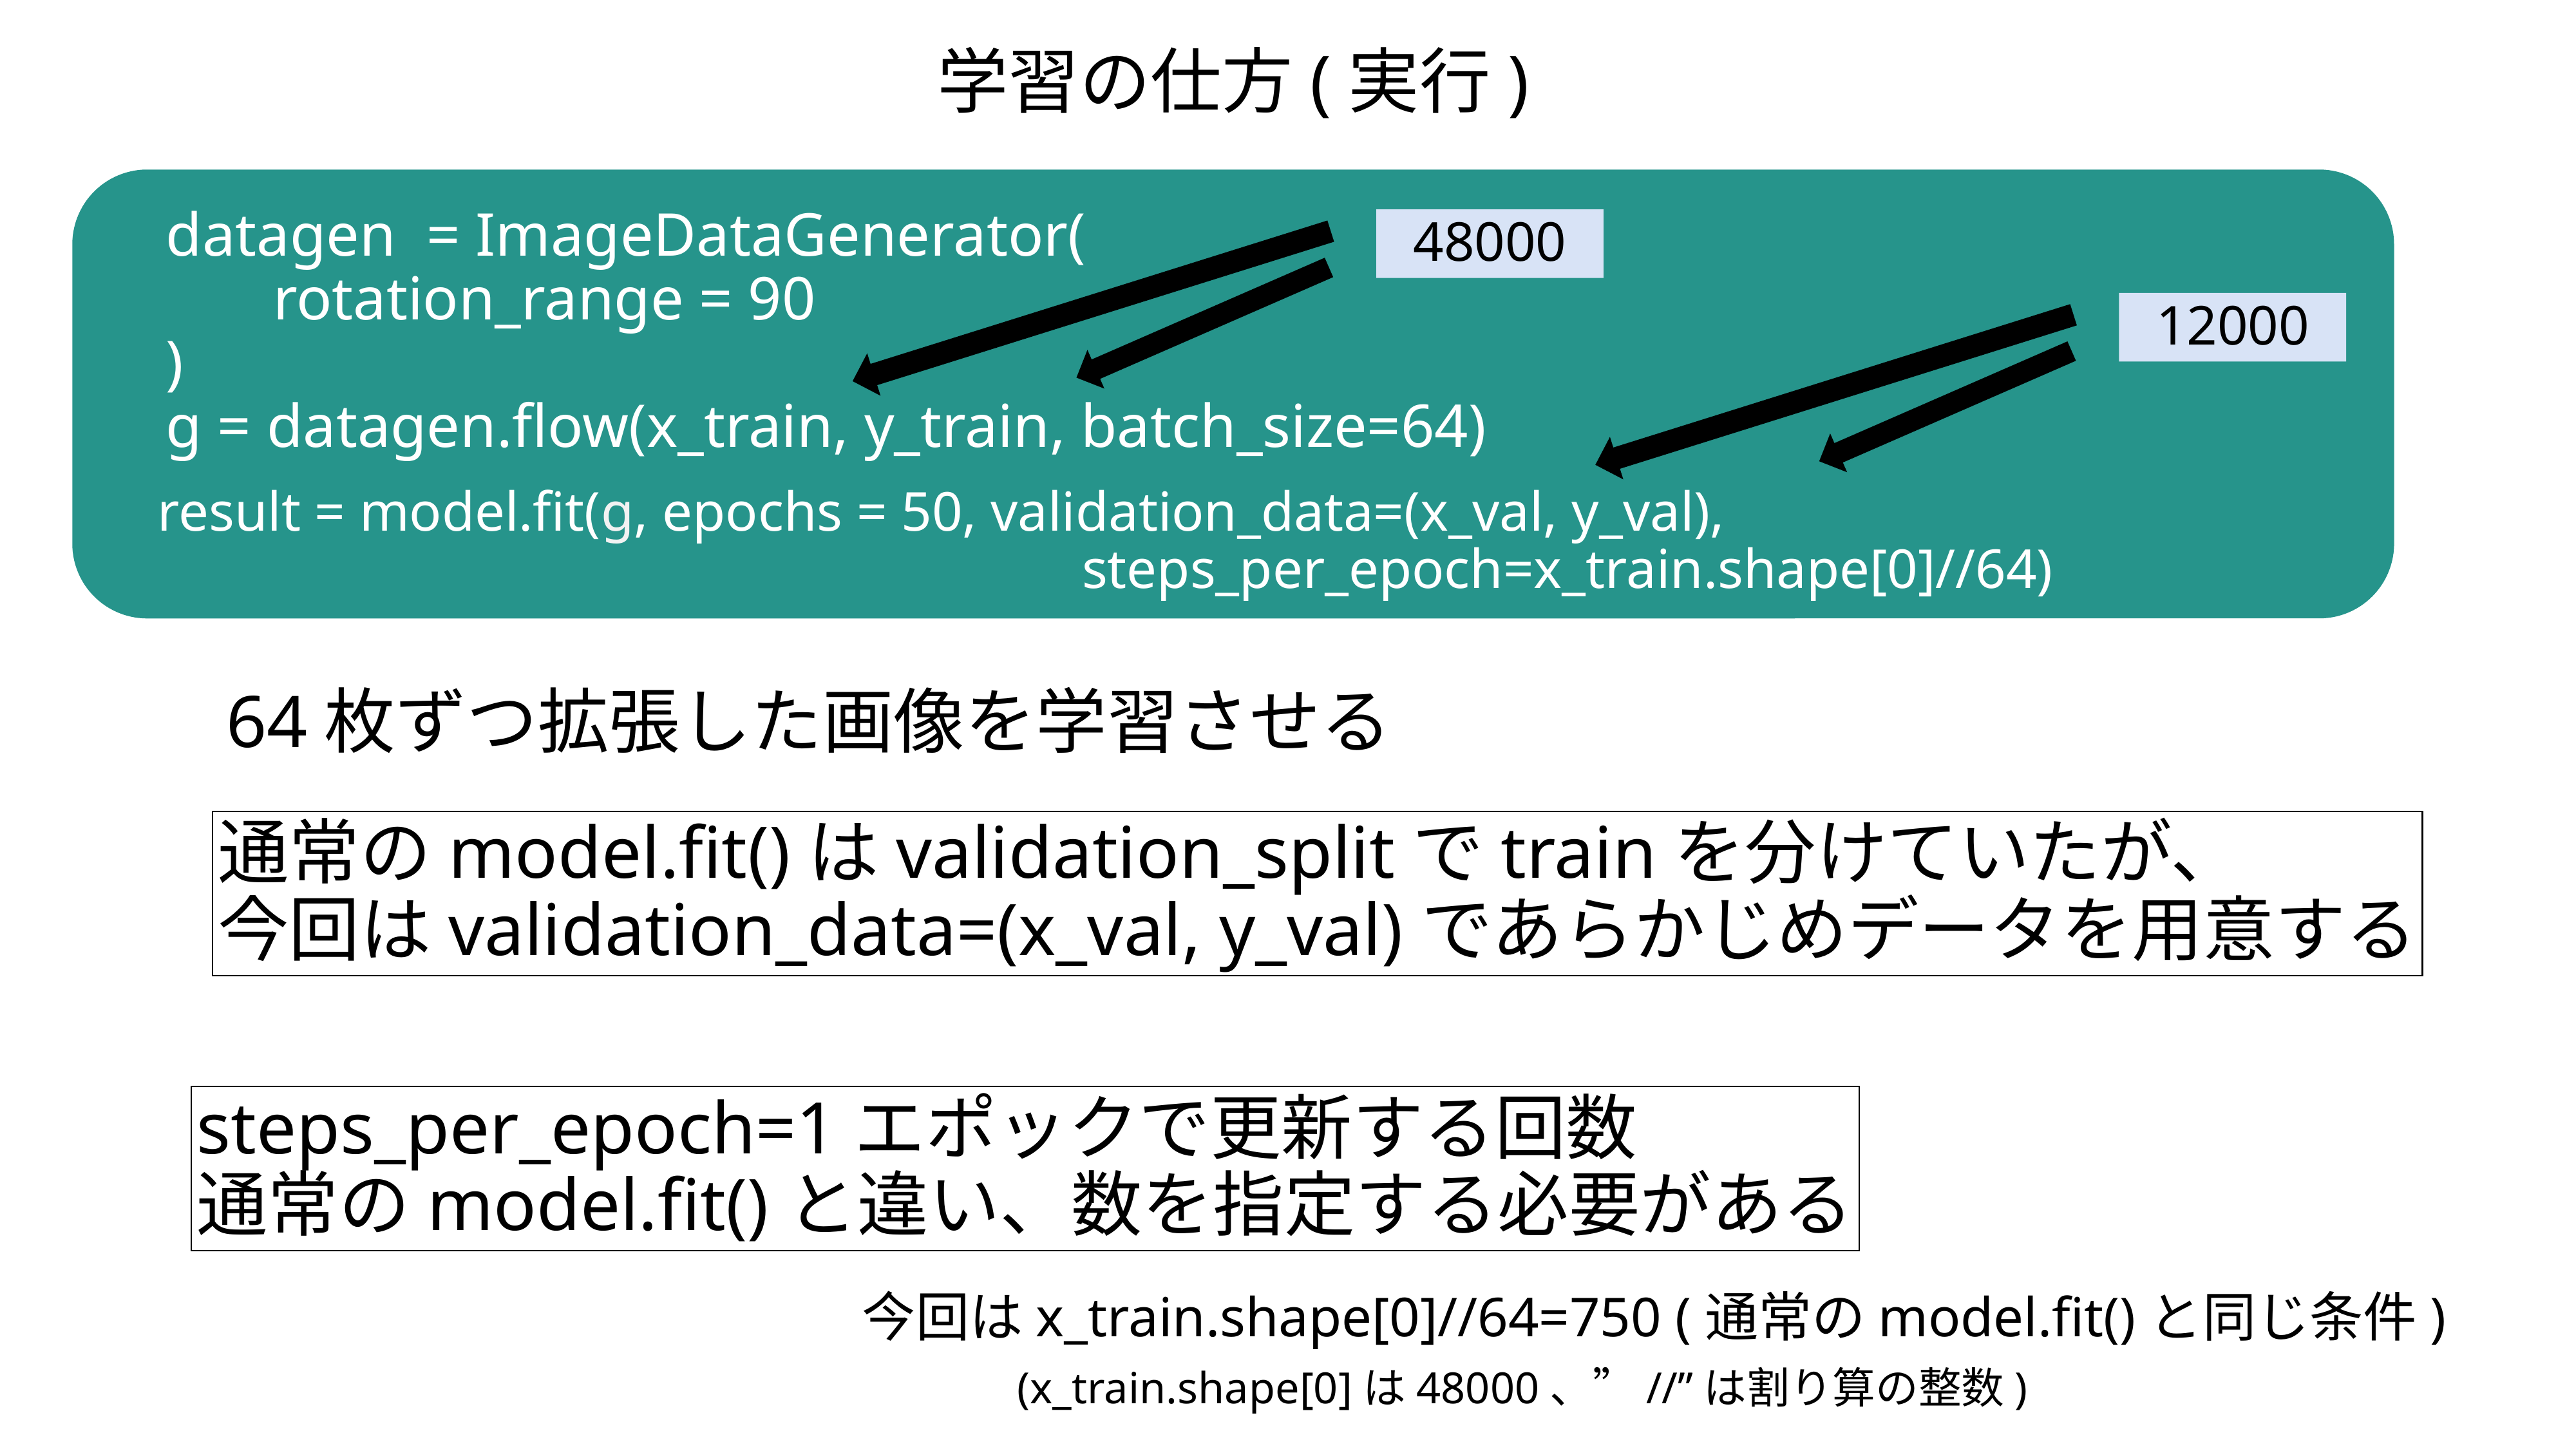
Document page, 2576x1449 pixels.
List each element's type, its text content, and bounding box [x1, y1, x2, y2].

text_box [1819, 341, 2076, 473]
text_box result = model.fit(g, epochs = 50, validation_data=(x_val, y_val), steps_per_epoch=x_train.shape[0]//64) [147, 479, 2318, 605]
text_box 48000 [1376, 209, 1604, 278]
text_box 今回はx_train.shape[0]//64=750 (通常のmodel.fit()と同じ条件) [857, 1285, 2452, 1354]
text_box [72, 169, 2394, 619]
text_box 通常のmodel.fit()はvalidation_splitでtrainを分けていたが、 今回はvalidation_data=(x_val, y_val)であらかじめデータを用意する [213, 811, 2423, 976]
text_box steps_per_epoch=1エポックで更新する回数 通常のmodel.fit()と違い、数を指定する必要がある [191, 1086, 1859, 1251]
text_box (x_train.shape[0]は48000、”//”は割り算の整数) [1012, 1361, 2034, 1419]
text_box [1595, 304, 2077, 480]
text_box 64枚ずつ拡張した画像を学習させる [220, 681, 1397, 768]
text_box [852, 220, 1334, 396]
text_box [1076, 258, 1334, 389]
text_box 学習の仕方(実行) [931, 40, 1535, 128]
text_box datagen = ImageDataGenerator( rotation_range = 90 ) g = datagen.flow(x_train, y_train, batch_size=64) [156, 200, 2479, 465]
text_box 12000 [2119, 292, 2347, 362]
